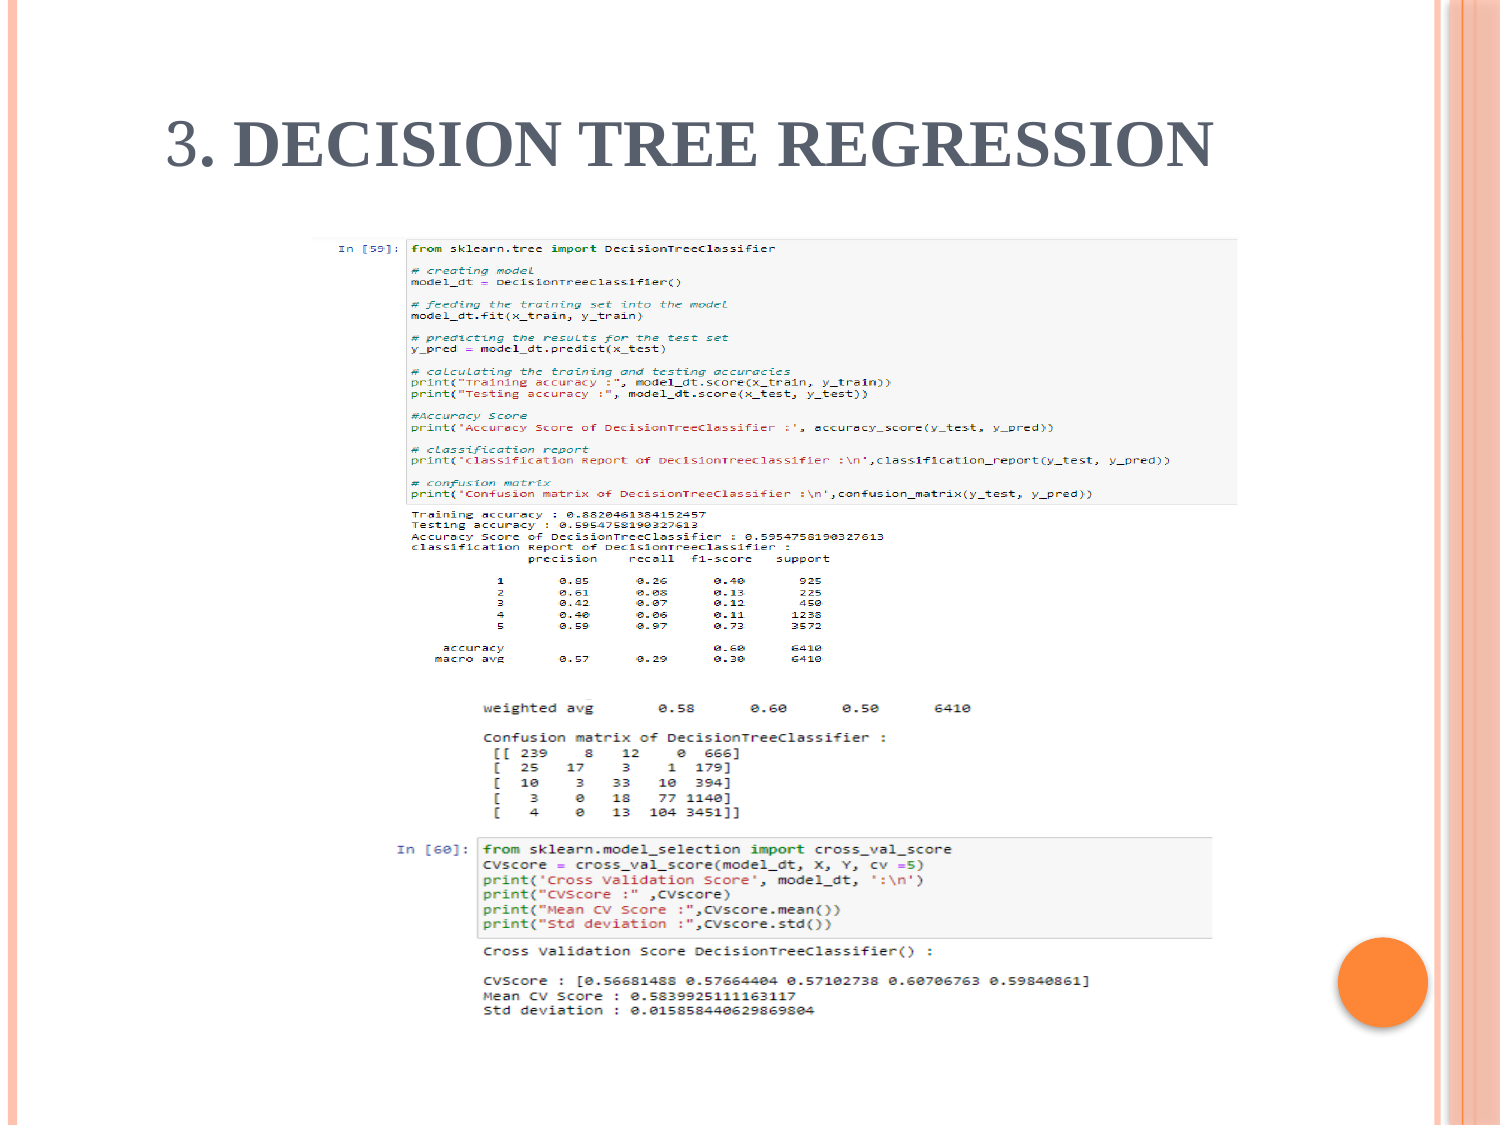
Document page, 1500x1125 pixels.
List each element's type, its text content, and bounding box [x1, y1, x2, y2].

picture [311, 236, 1238, 664]
title 3. Decision Tree Regression [75, 45, 1300, 188]
picture [374, 699, 1213, 1038]
